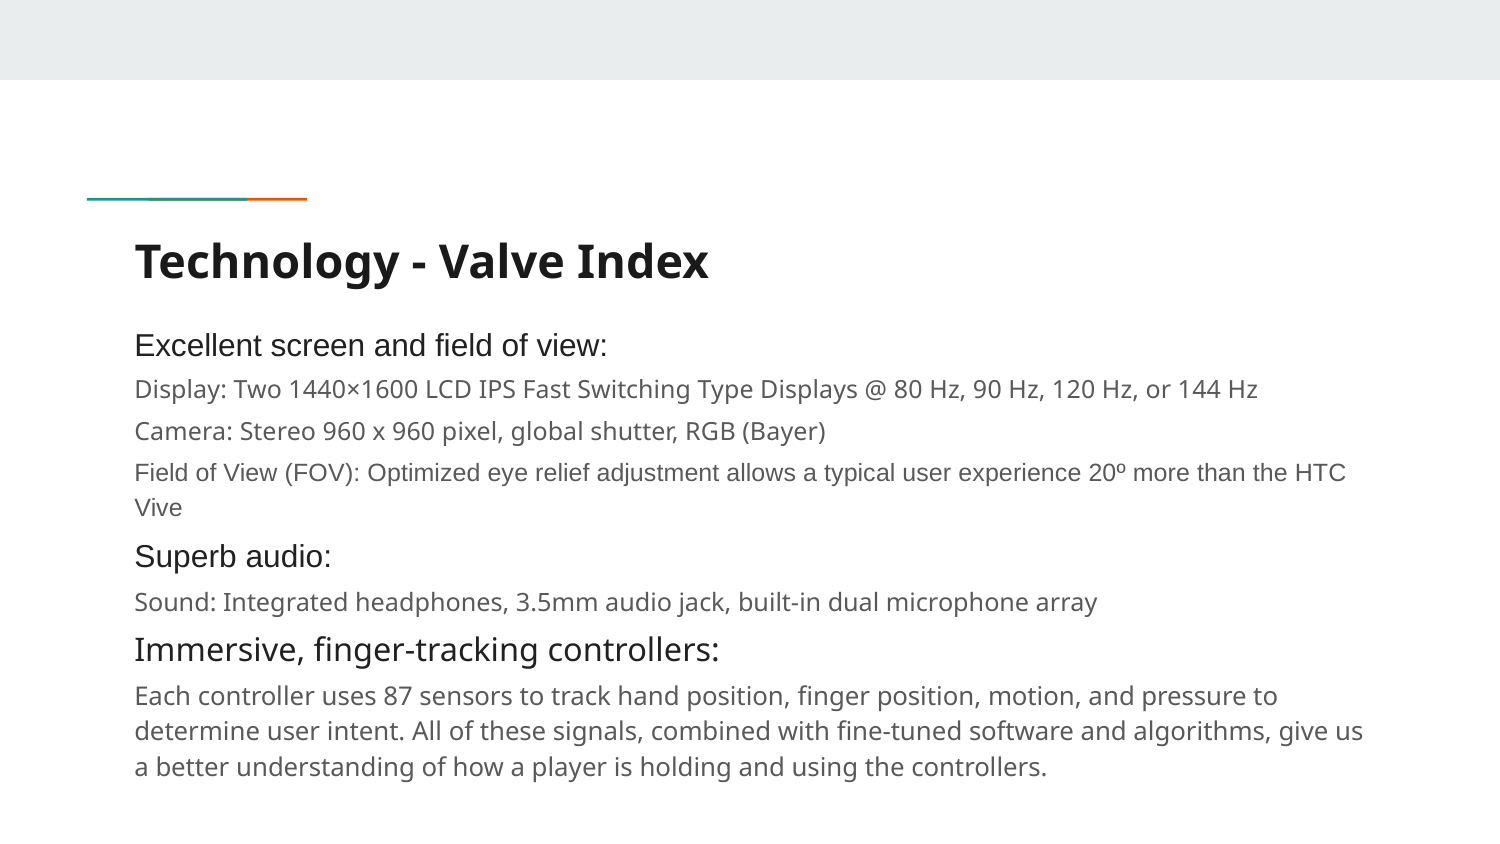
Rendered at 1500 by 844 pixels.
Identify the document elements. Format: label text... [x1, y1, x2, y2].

list Excellent screen and field of view: Display: Two 1440×1600 LCD IPS Fast Switching Type Displays @ 80 Hz, 90 Hz, 120 Hz, or 144 Hz Camera: Stereo 960 x 960 pixel, global shutter, RGB (Bayer) Field of View (FOV): Optimized eye relief adjustment allows a typical user experience 20º more than the HTC Vive Superb audio: Sound: Integrated headphones, 3.5mm audio jack, built-in dual microphone array Immersive, finger-tracking controllers: Each controller uses 87 sensors to track hand position, finger position, motion, and pressure to determine user intent. All of these signals, combined with fine-tuned software and algorithms, give us a better understanding of how a player is holding and using the controllers. [119, 305, 1381, 807]
title Technology - Valve Index [119, 216, 1500, 305]
